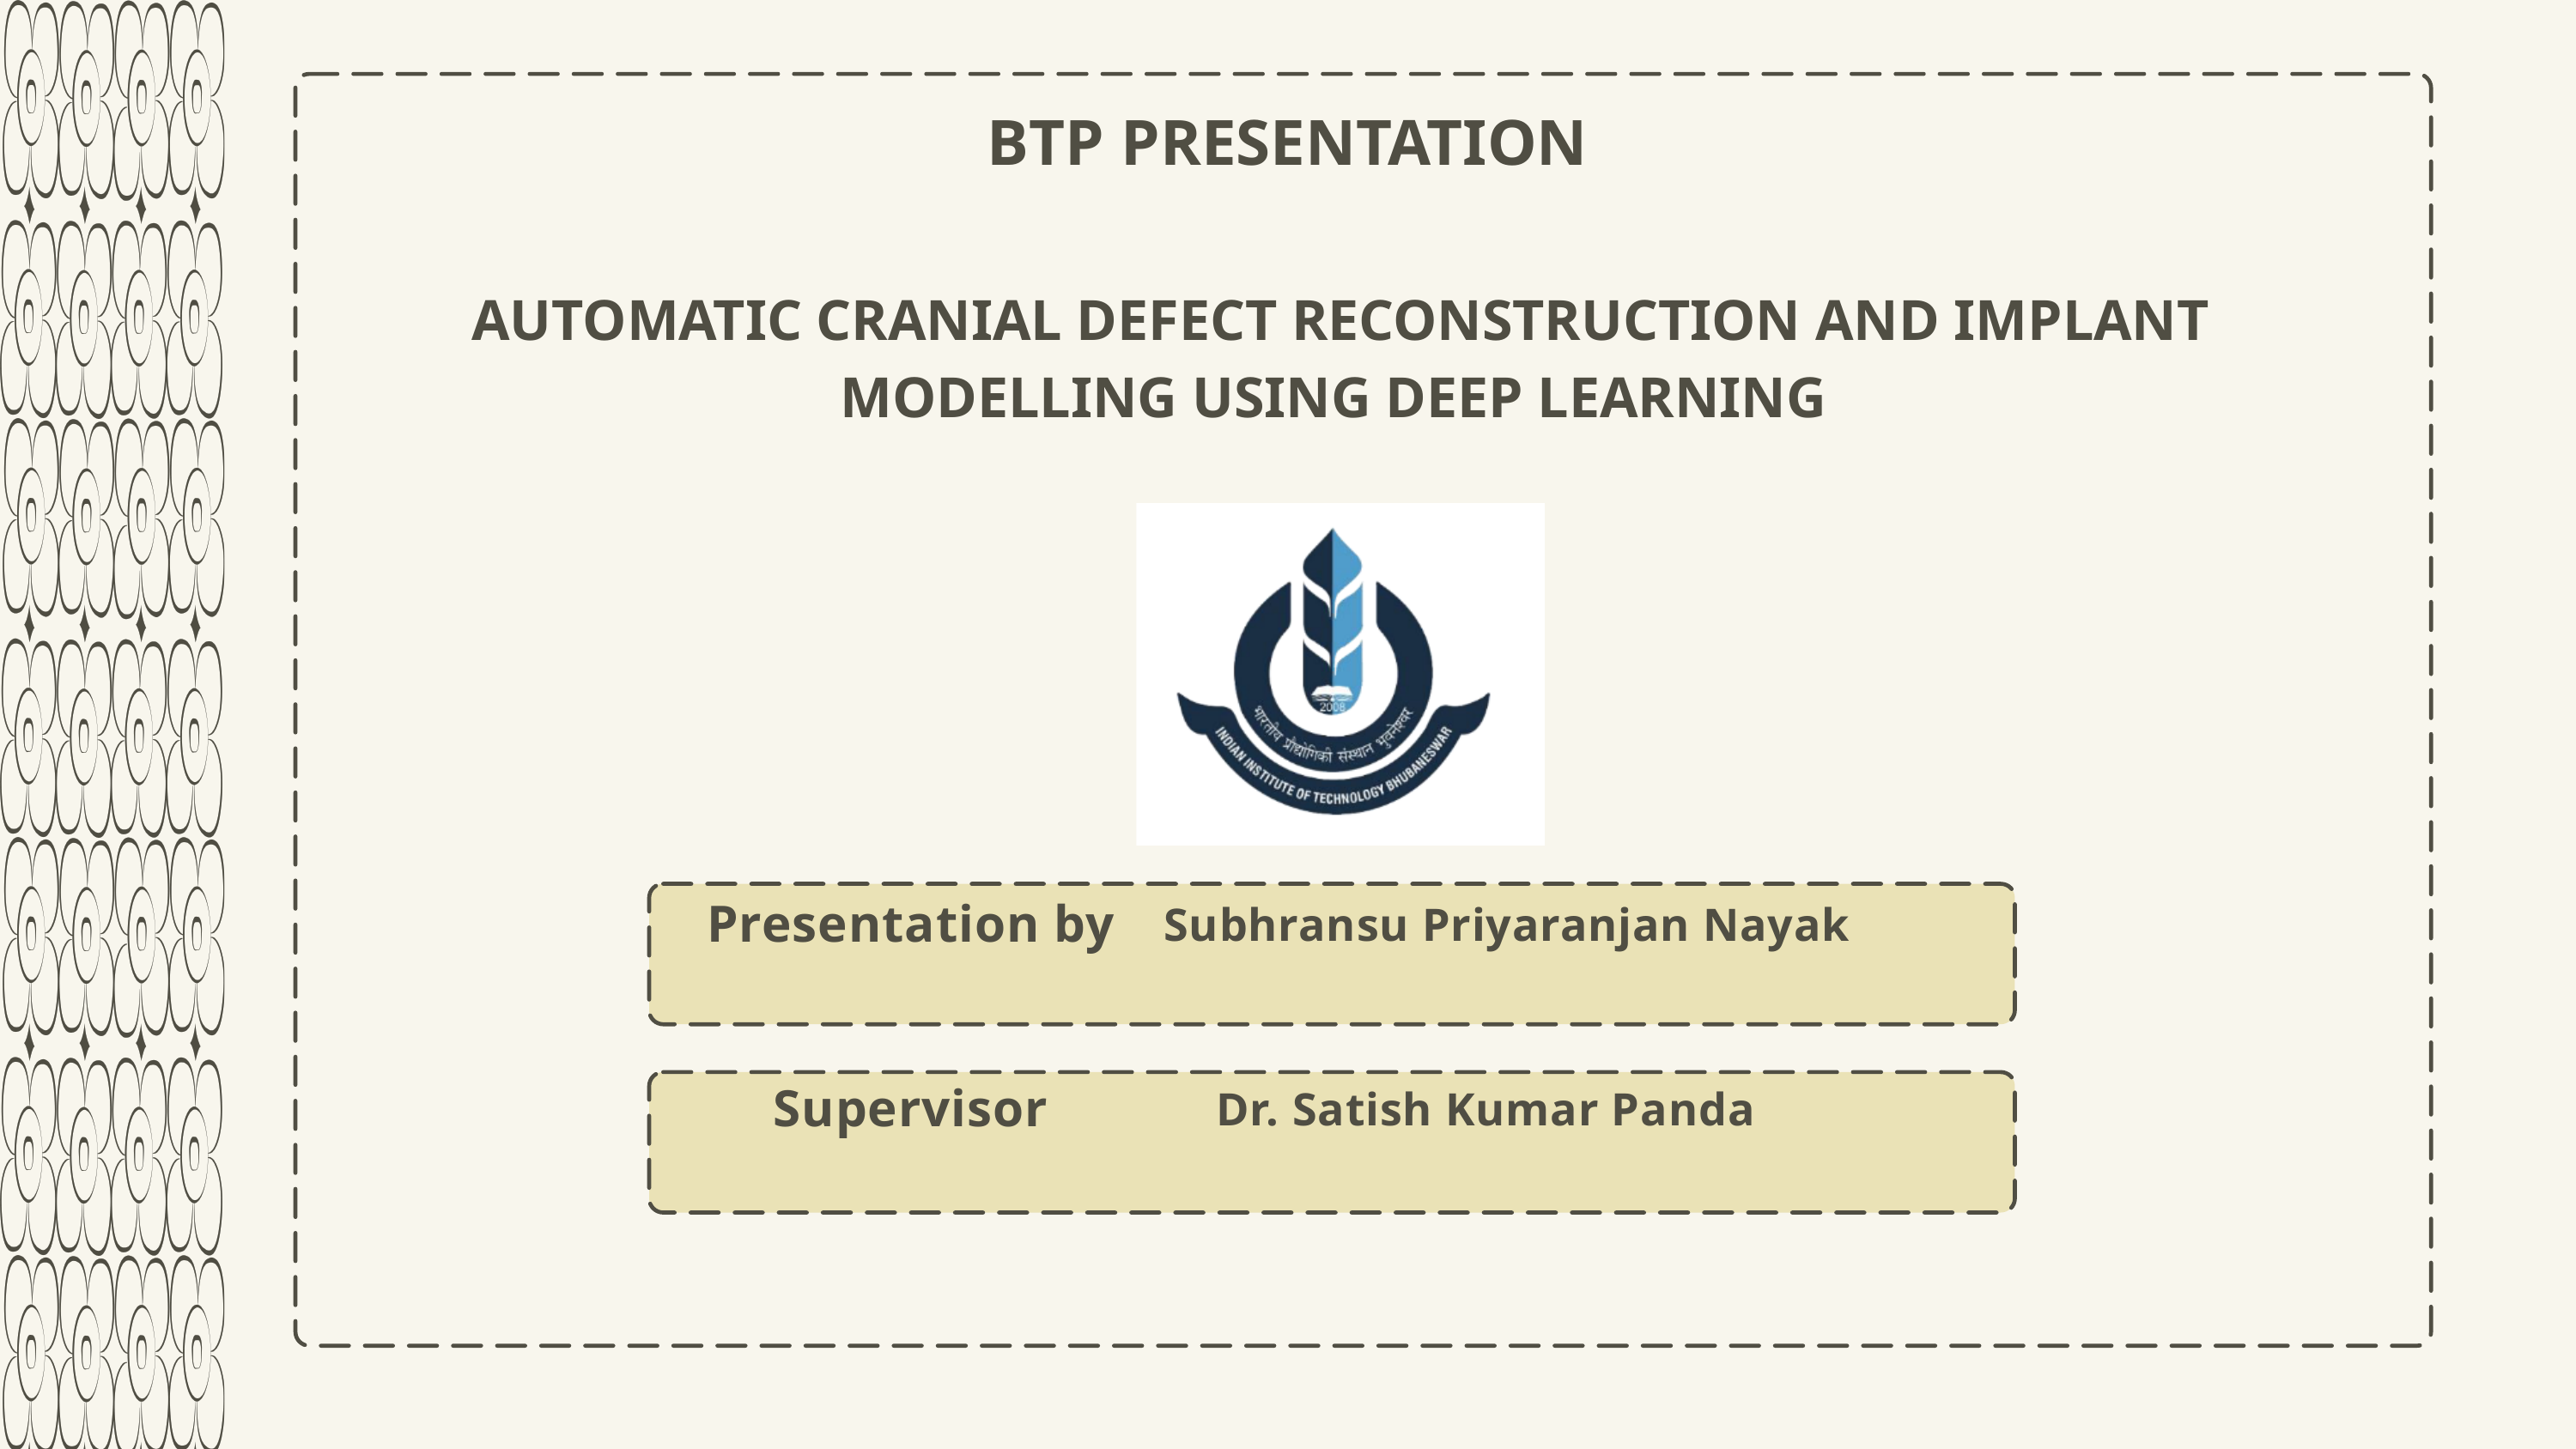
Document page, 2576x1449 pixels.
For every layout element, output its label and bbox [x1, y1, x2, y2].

text_box [295, 73, 2432, 1346]
text_box [0, 837, 225, 1255]
text_box [0, 418, 225, 837]
text_box [648, 1071, 2015, 1213]
text_box [0, 1255, 225, 1449]
text_box [0, 0, 225, 418]
text_box [648, 883, 2015, 1025]
